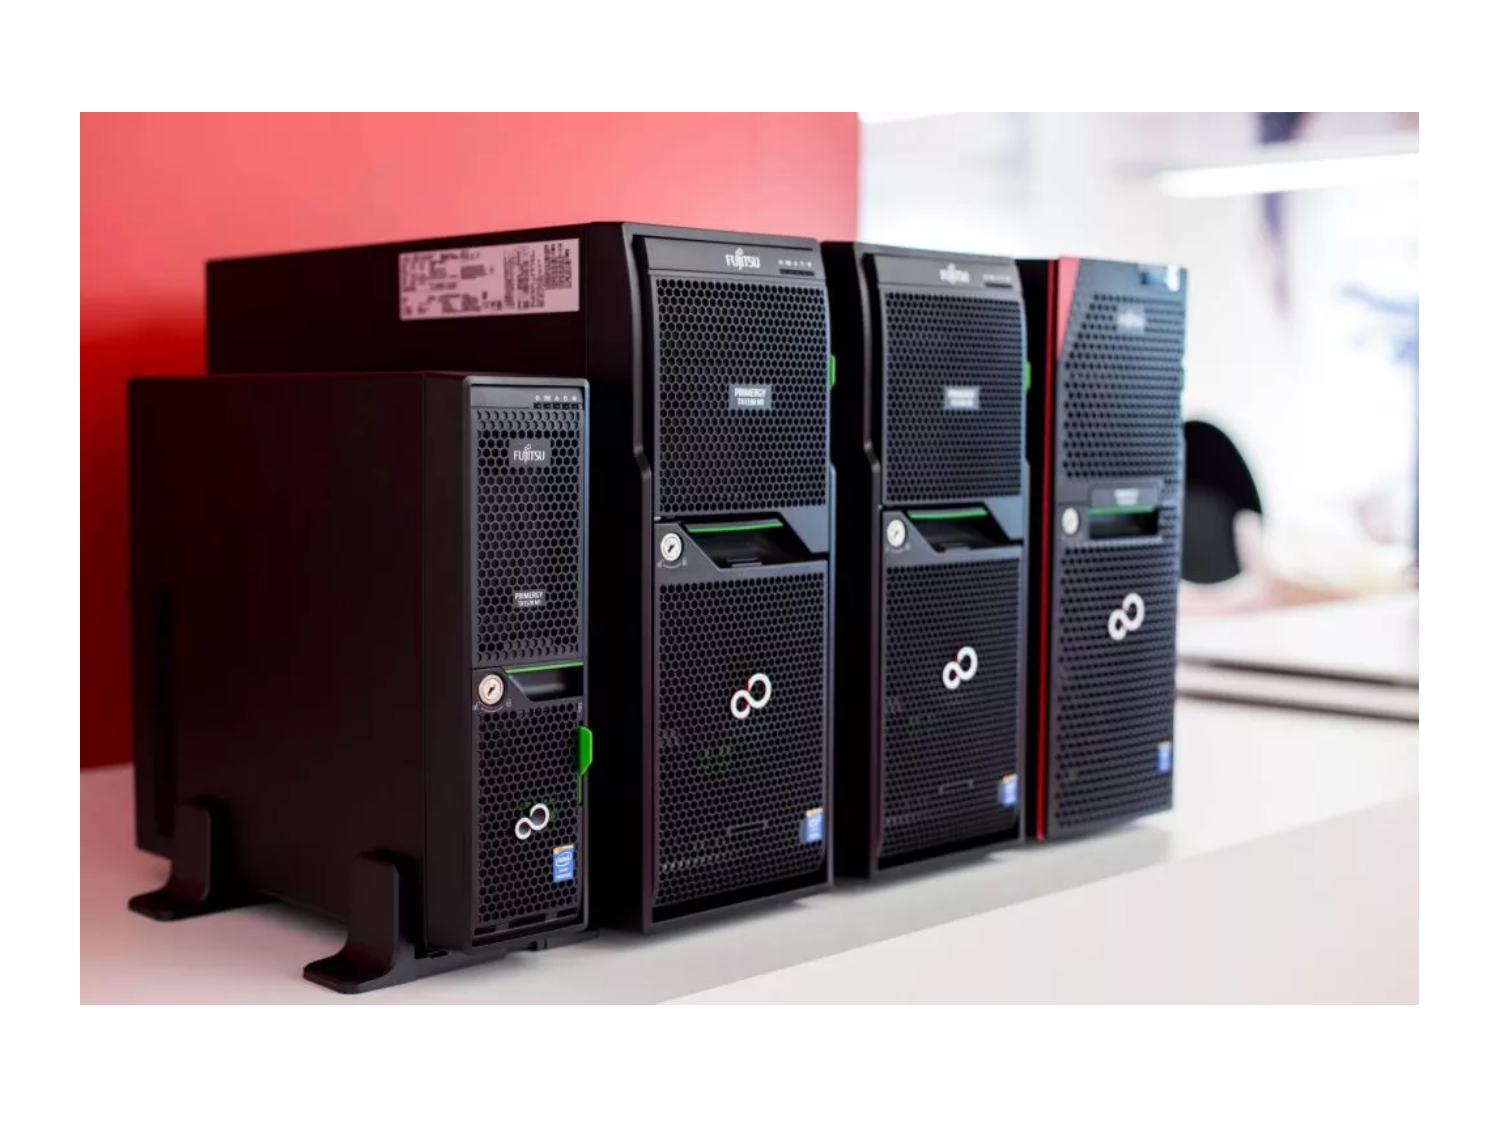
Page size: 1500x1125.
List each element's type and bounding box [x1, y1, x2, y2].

picture [80, 112, 1419, 1005]
